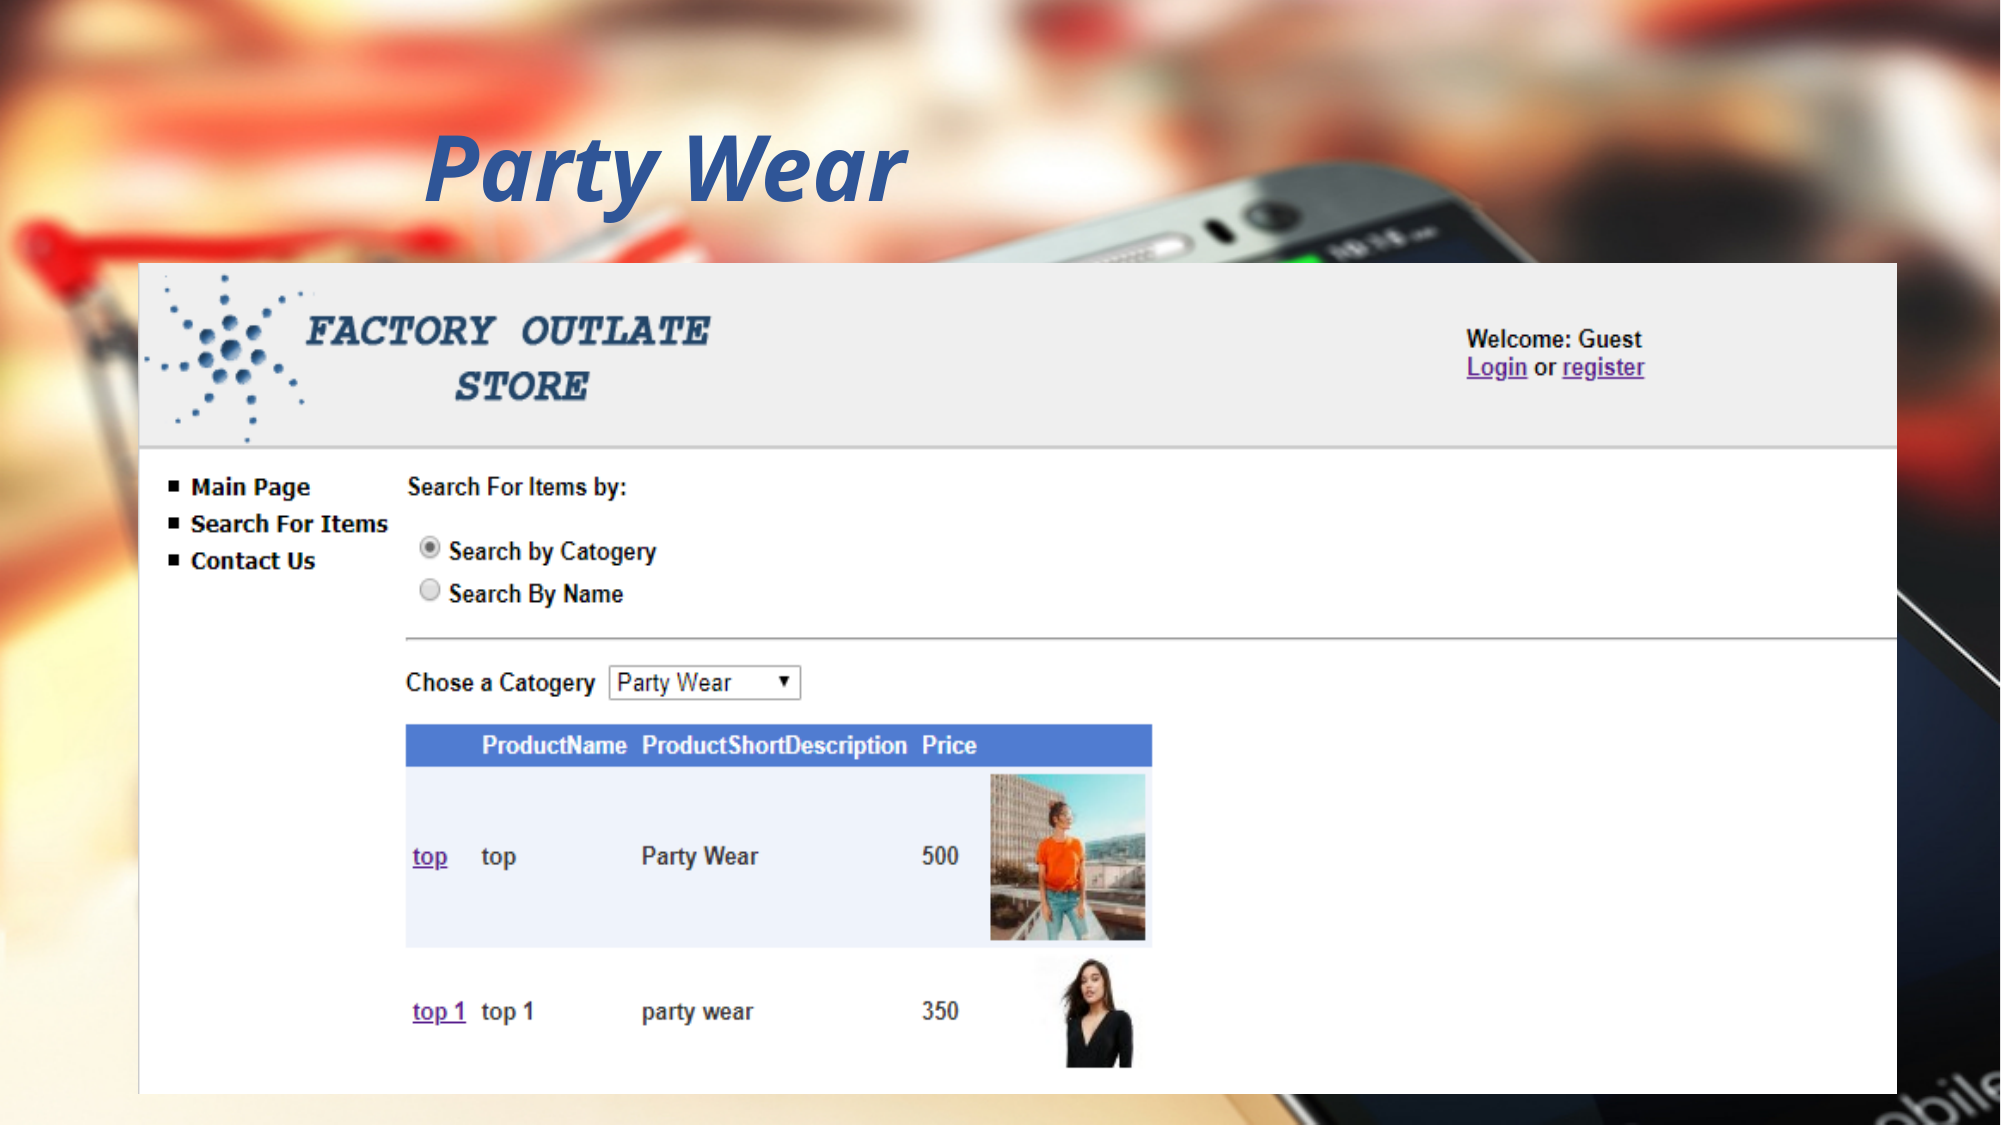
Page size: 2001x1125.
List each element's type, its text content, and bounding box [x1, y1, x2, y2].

picture [0, 0, 2001, 1125]
title Party Wear [0, 73, 1642, 270]
